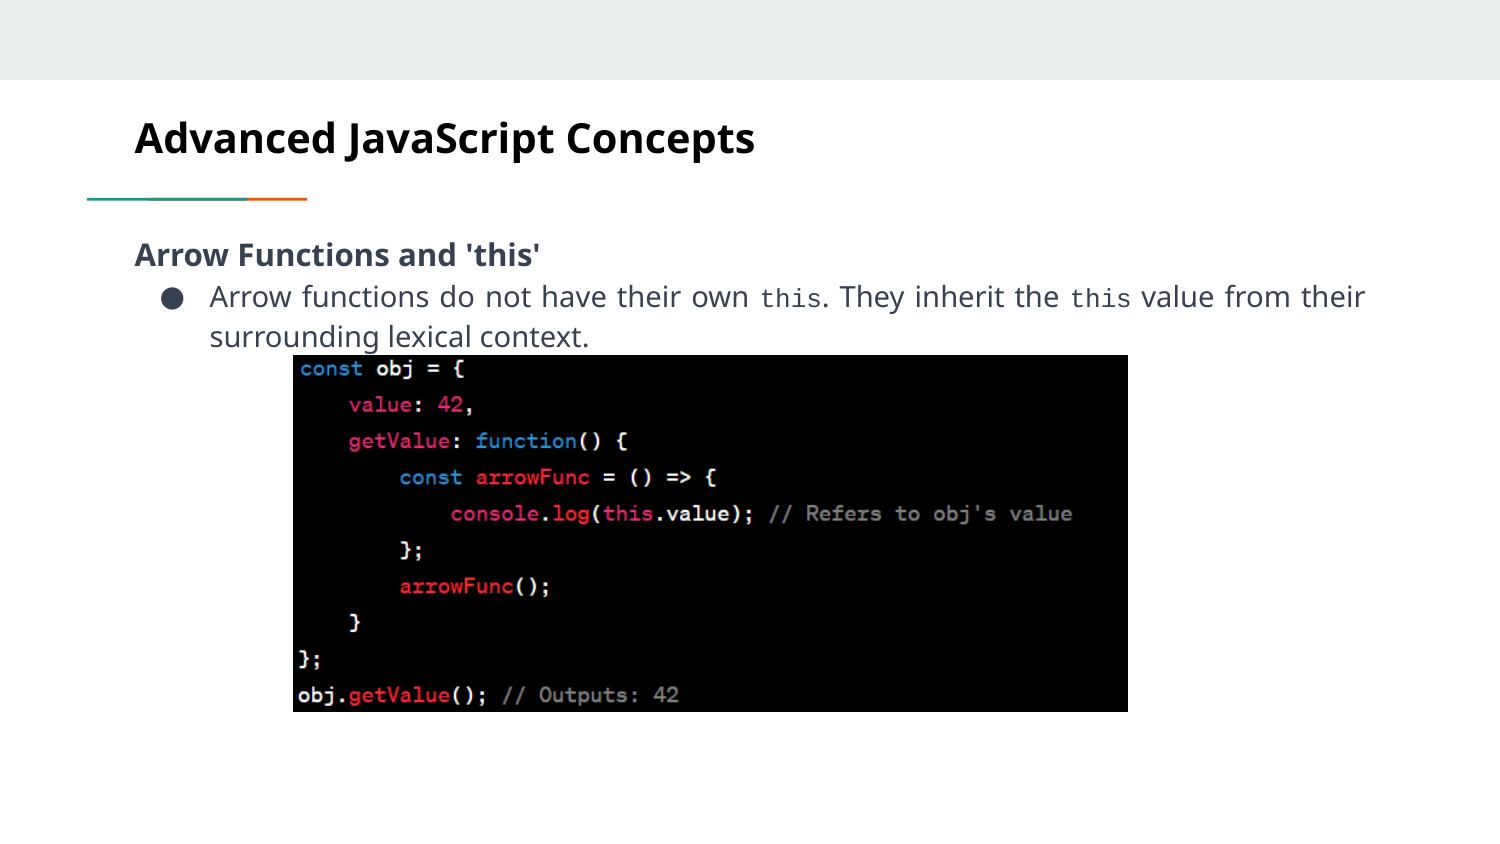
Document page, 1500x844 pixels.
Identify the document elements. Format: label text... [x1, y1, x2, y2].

title Advanced JavaScript Concepts [119, 89, 1381, 178]
list Arrow Functions and 'this' Arrow functions do not have their own this. They inherit the this value from their surrounding lexical context. [119, 214, 1381, 712]
picture [293, 355, 1128, 713]
